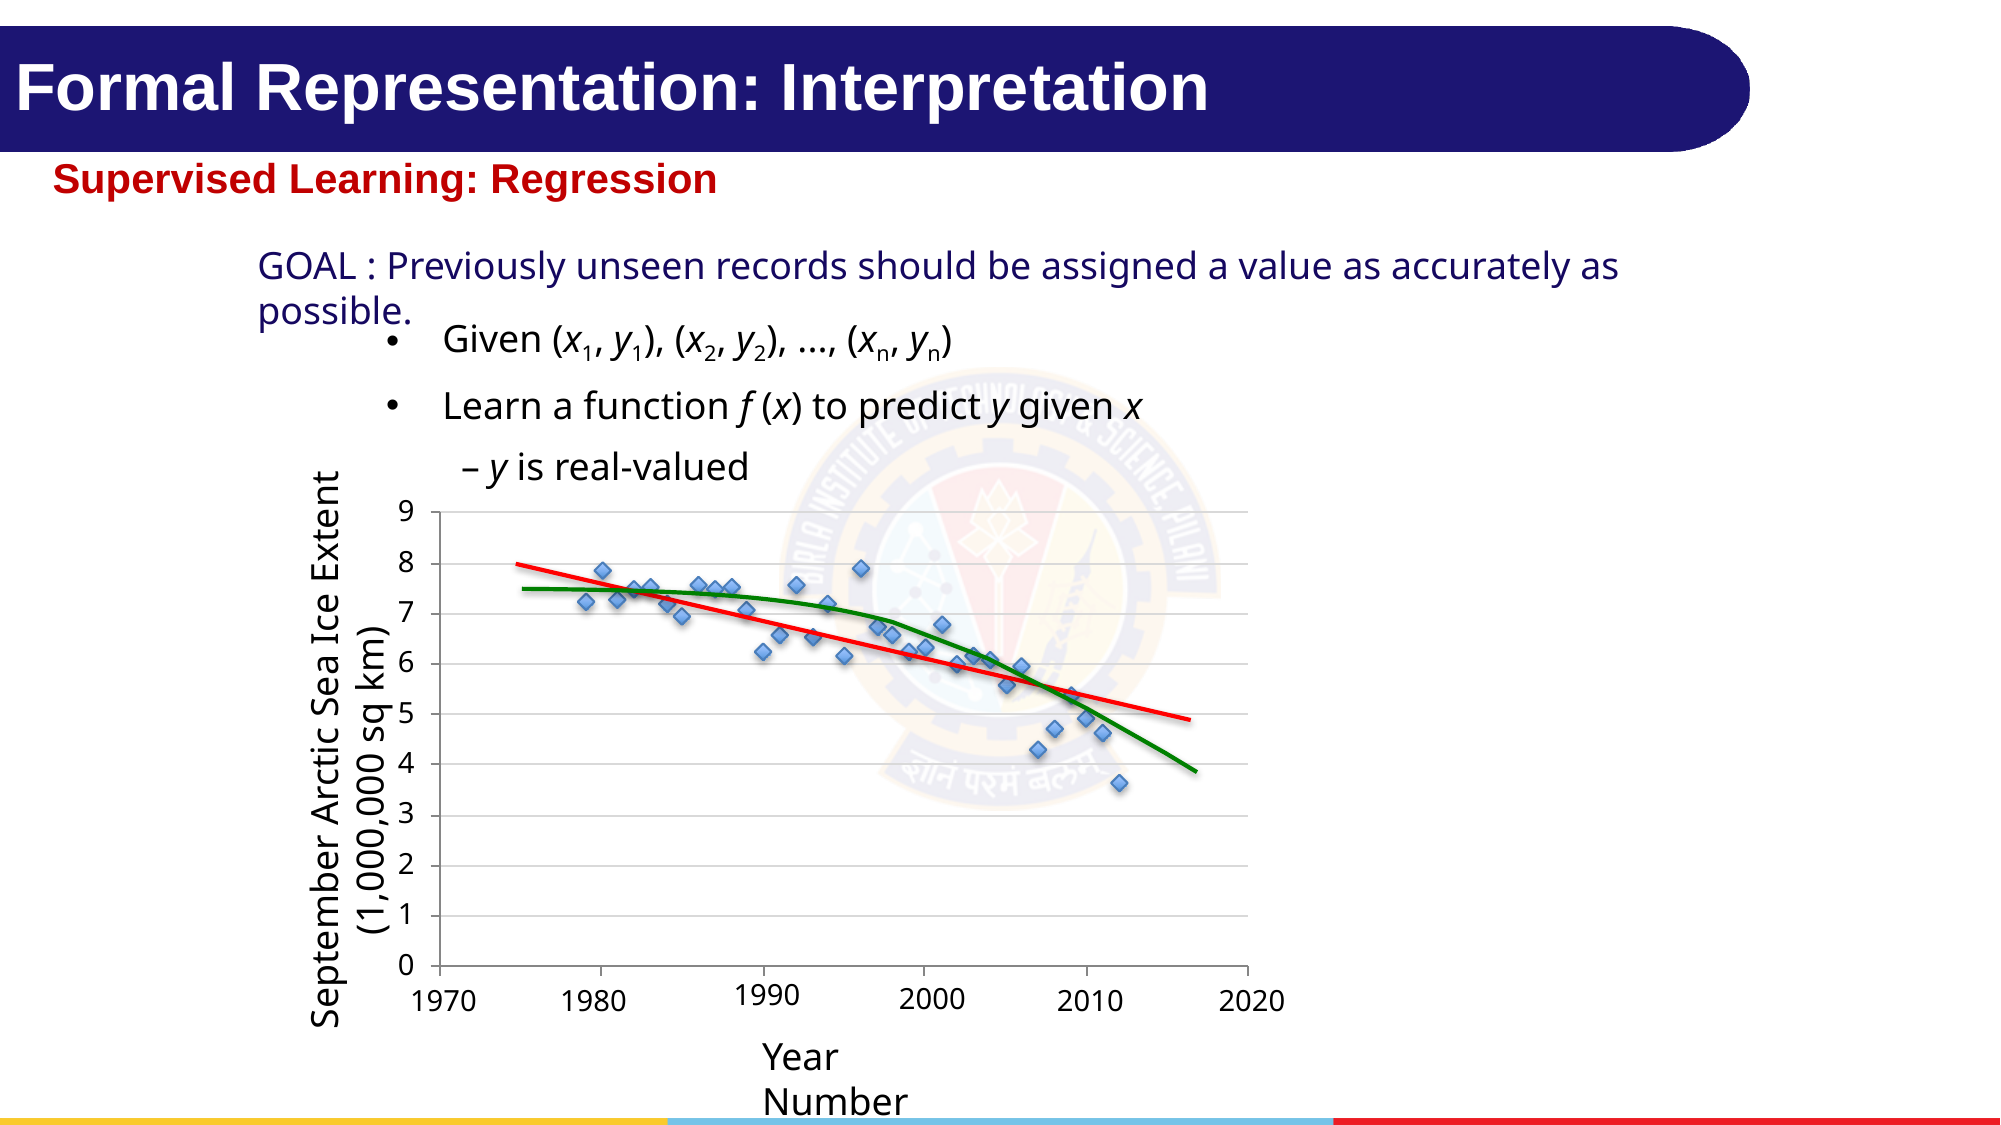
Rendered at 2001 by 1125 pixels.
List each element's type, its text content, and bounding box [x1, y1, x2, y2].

text_box GOAL : Previously unseen records should be assigned a value as accurately as possible. [242, 234, 1780, 340]
list Supervised Learning: Regression [37, 149, 1875, 215]
picture [1667, 26, 1750, 149]
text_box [299, 462, 1316, 1086]
title Formal Representation: Interpretation [0, 26, 1667, 152]
text_box Given (x1, y1), (x2, y2), ..., (xn, yn) Learn a function f (x) to predict y given x – y is real-valued [368, 340, 1544, 496]
picture [0, 1118, 2000, 1125]
